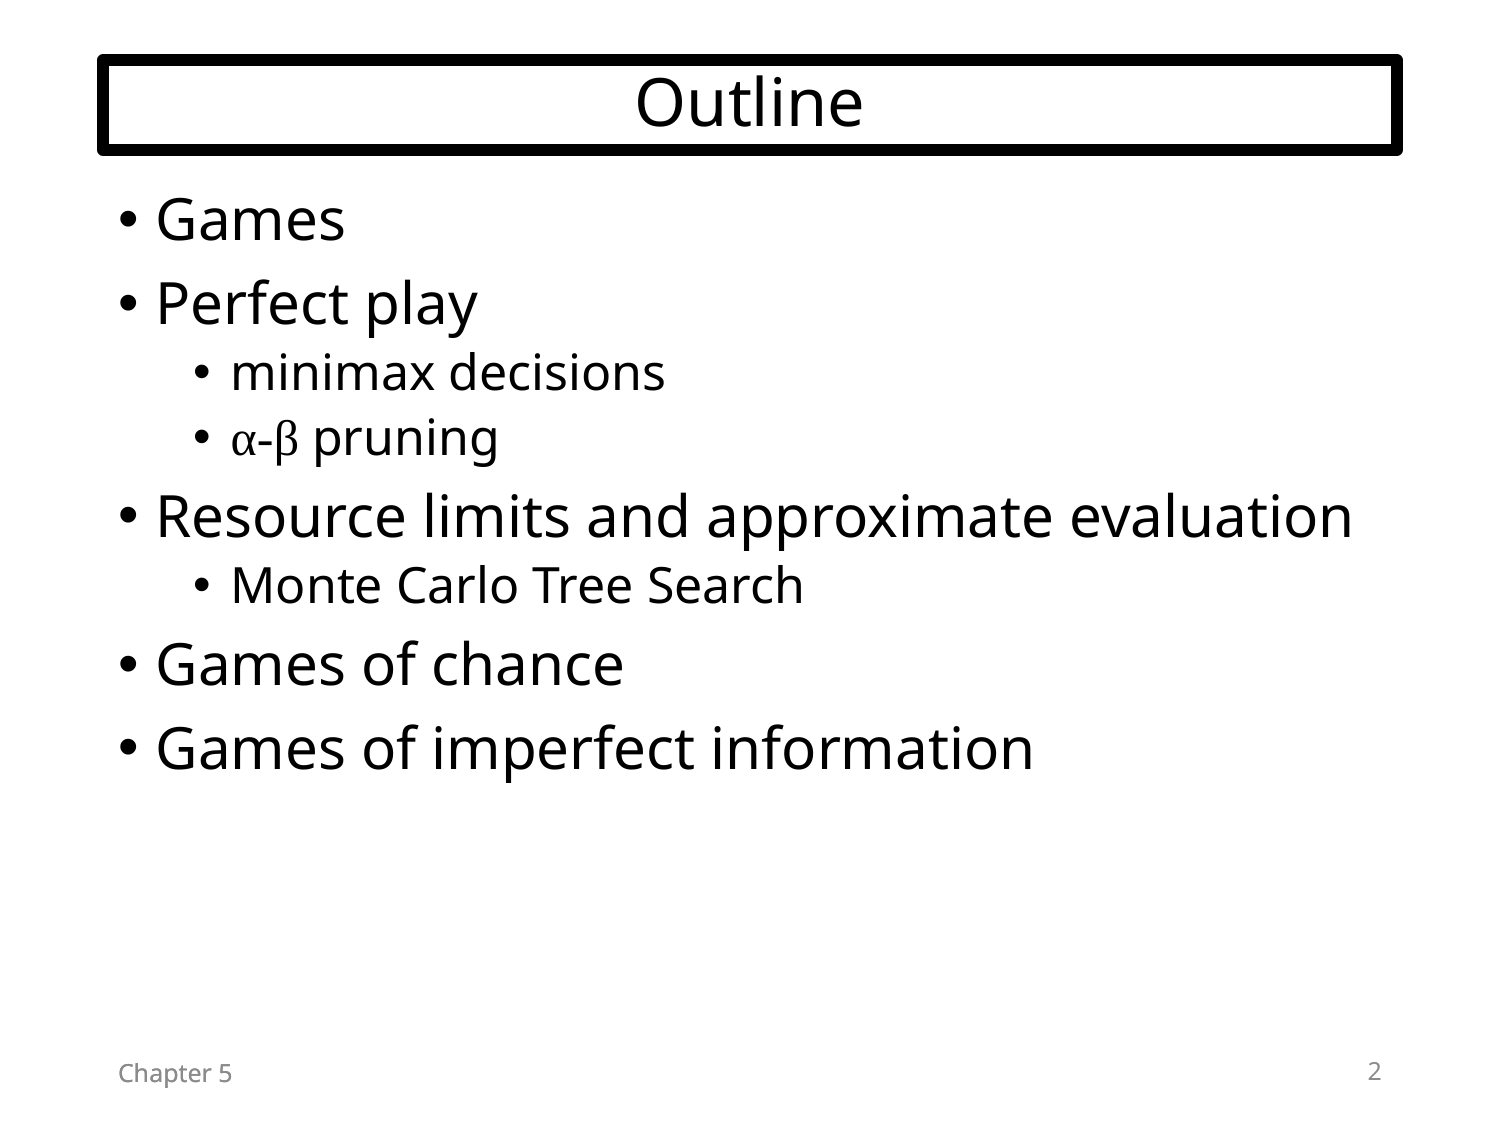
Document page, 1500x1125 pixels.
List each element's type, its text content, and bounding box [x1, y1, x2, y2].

title Outline [97, 54, 1403, 156]
slide_number 2 [1059, 1042, 1397, 1103]
list Games Perfect play minimax decisions α-β pruning Resource limits and approximate evaluation Monte Carlo Tree Search Games of chance Games of imperfect information [103, 183, 1397, 1010]
